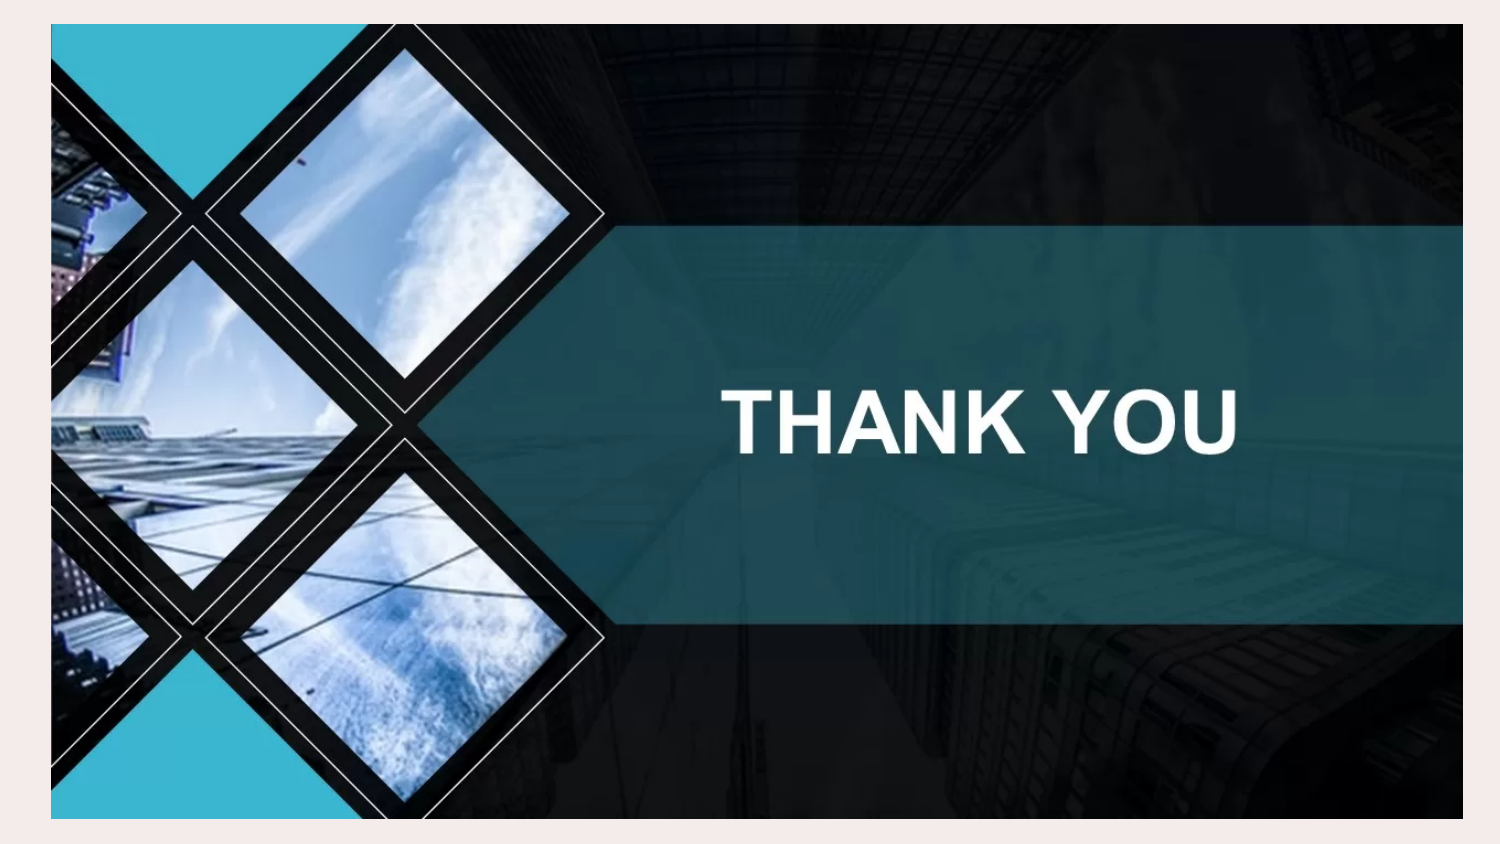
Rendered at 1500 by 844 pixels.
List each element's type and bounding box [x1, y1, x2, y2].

picture [51, 24, 1464, 819]
